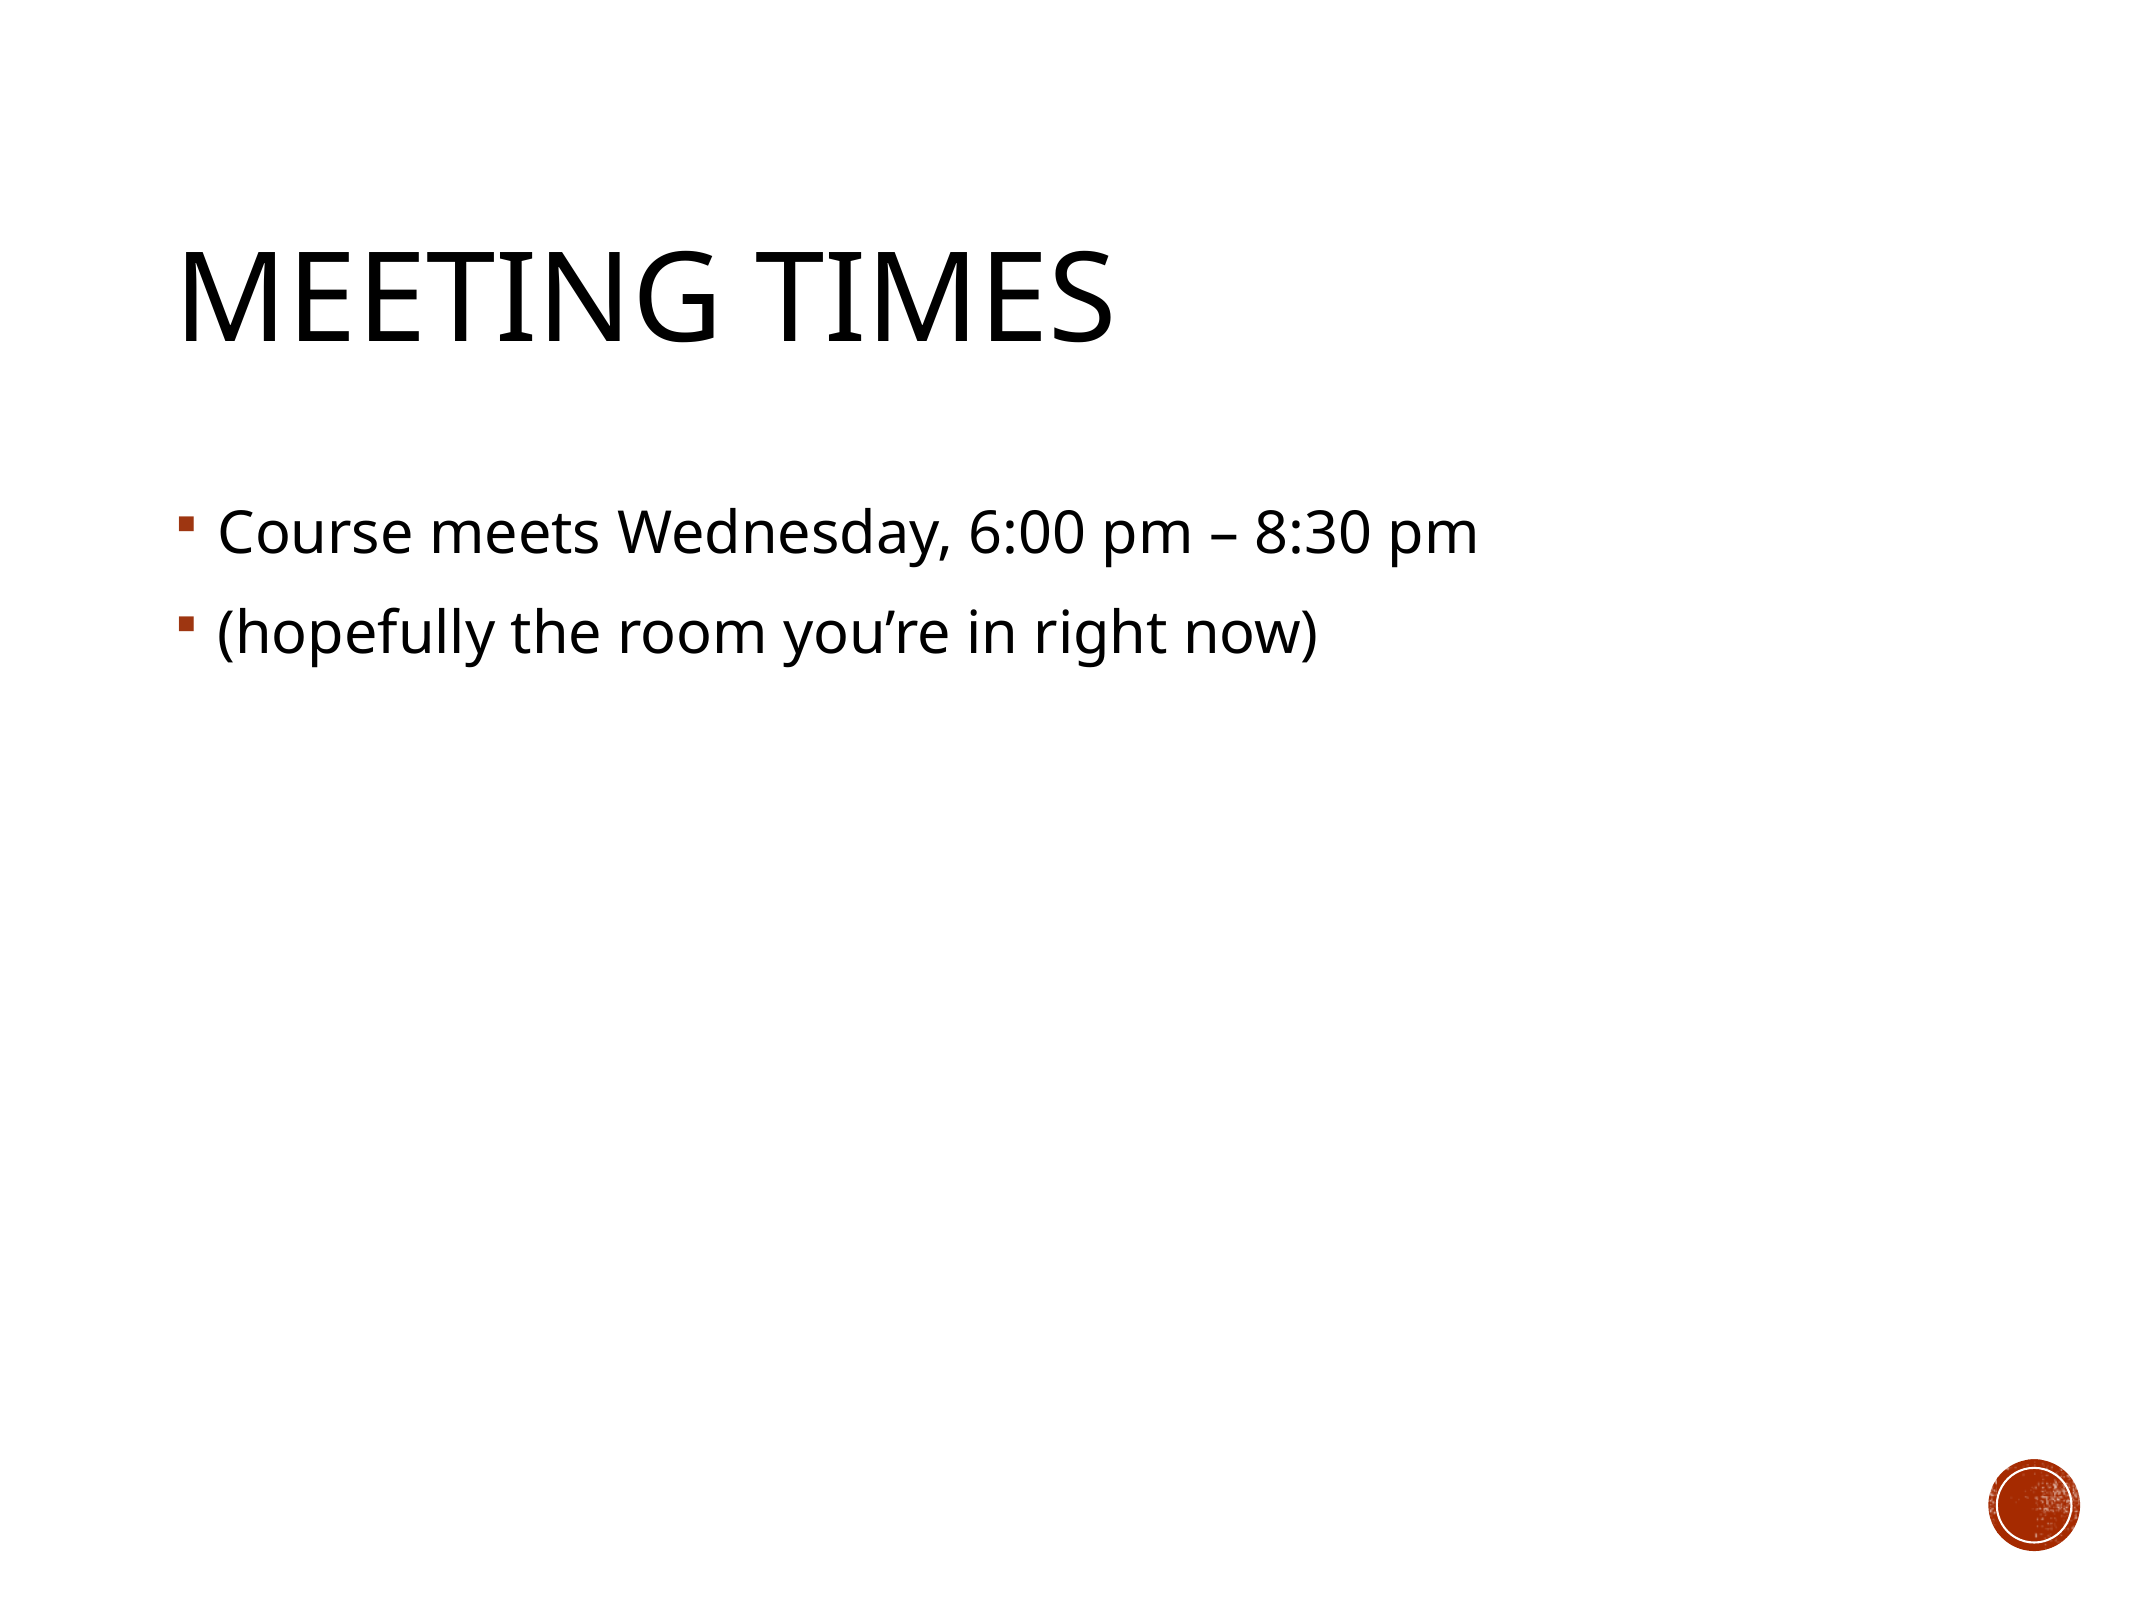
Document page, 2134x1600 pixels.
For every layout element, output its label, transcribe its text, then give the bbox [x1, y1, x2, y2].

title Meeting Times [159, 113, 1974, 489]
list Course meets Wednesday, 6:00 pm – 8:30 pm (hopefully the room you’re in right now) [159, 494, 1974, 1440]
